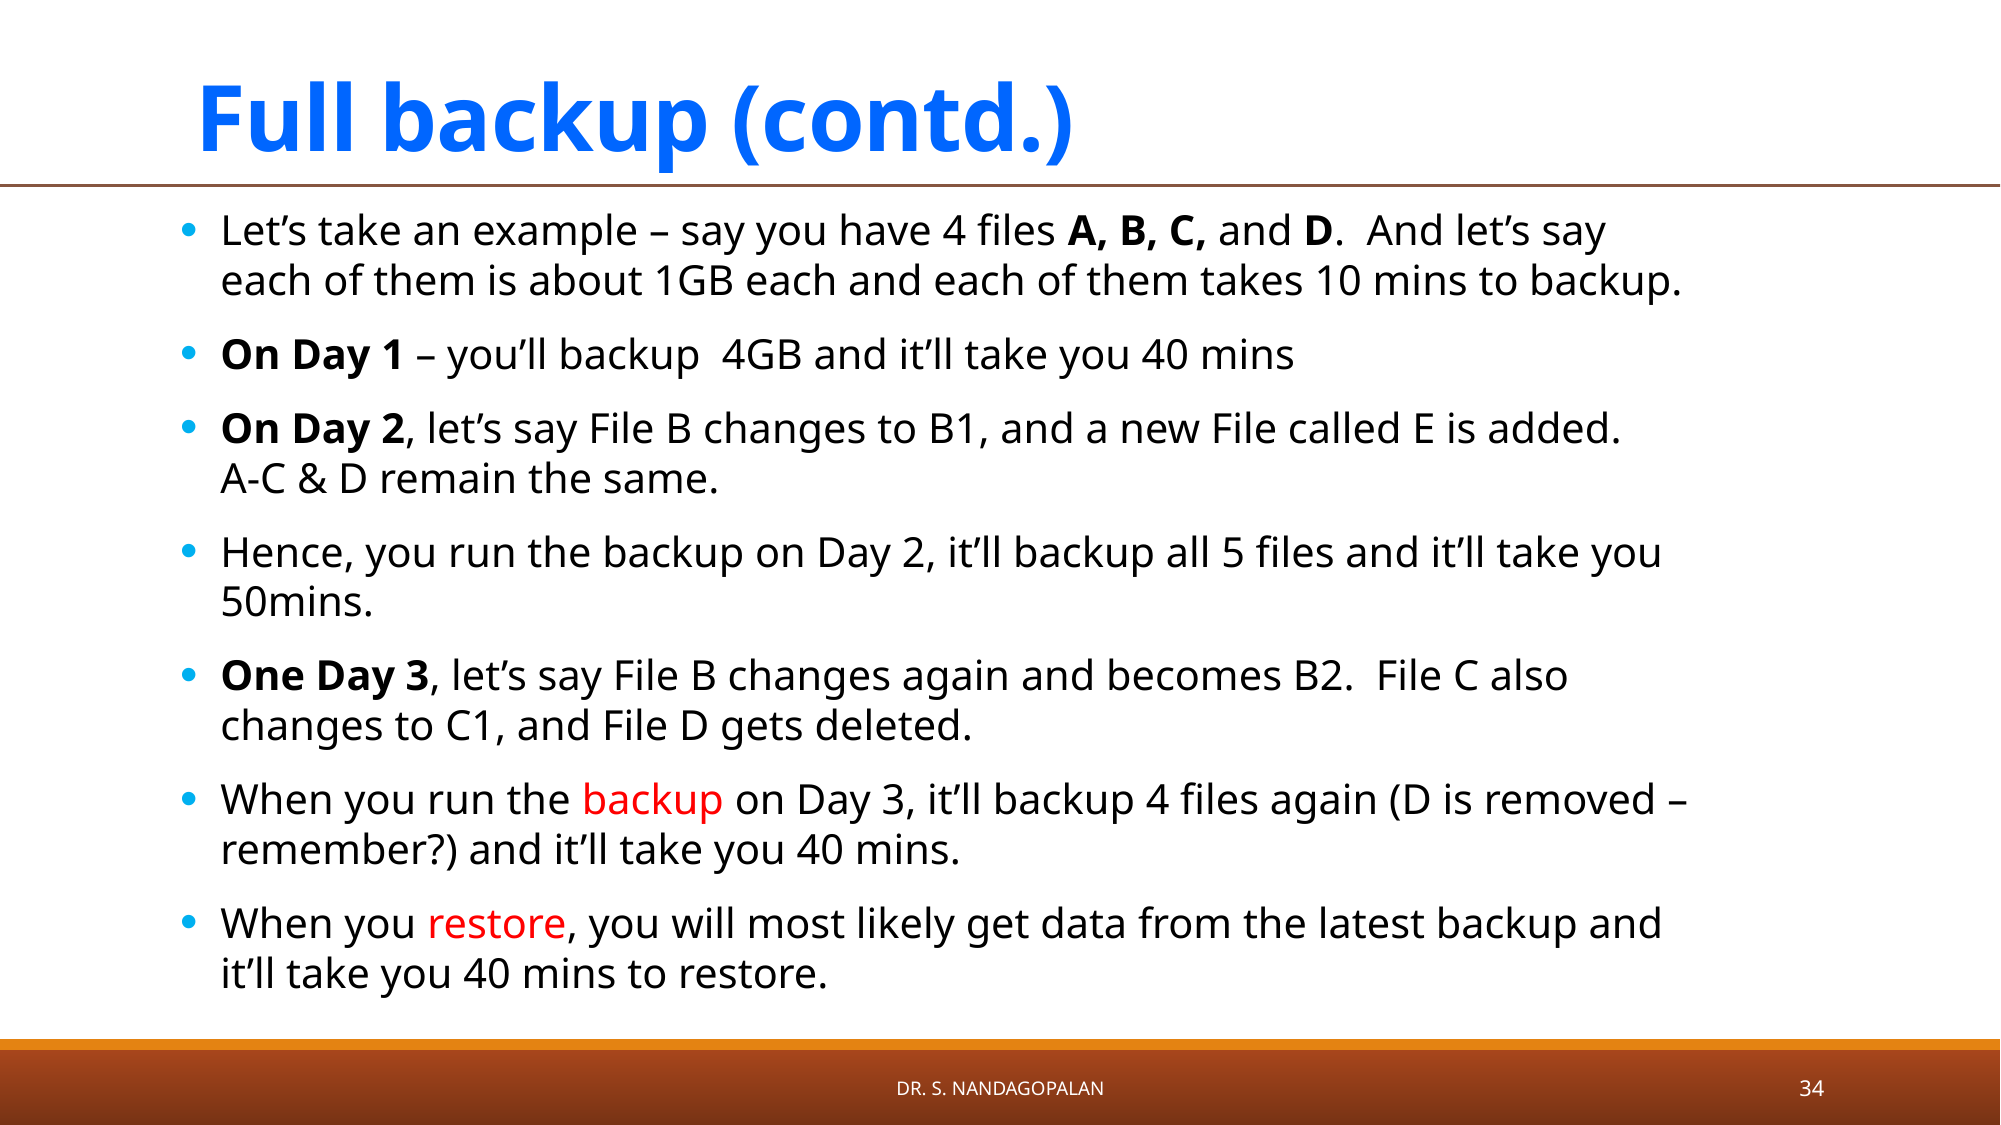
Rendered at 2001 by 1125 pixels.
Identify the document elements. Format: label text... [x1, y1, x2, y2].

footer Dr. S. Nandagopalan [604, 1059, 1396, 1120]
slide_number 34 [1624, 1059, 1840, 1120]
title Full backup (contd.) [180, 47, 1691, 178]
list Let’s take an example – say you have 4 files A, B, C, and D. And let’s say each of them is about 1GB each and each of them takes 10 mins to backup. On Day 1 – you’ll backup 4GB and it’ll take you 40 mins On Day 2, let’s say File B changes to B1, and a new File called E is added. A-C & D remain the same. Hence, you run the backup on Day 2, it’ll backup all 5 files and it’ll take you 50mins. One Day 3, let’s say File B changes again and becomes B2. File C also changes to C1, and File D gets deleted. When you run the backup on Day 3, it’ll backup 4 files again (D is removed – remember?) and it’ll take you 40 mins. When you restore, you will most likely get data from the latest backup and it’ll take you 40 mins to restore. [180, 196, 1691, 1026]
